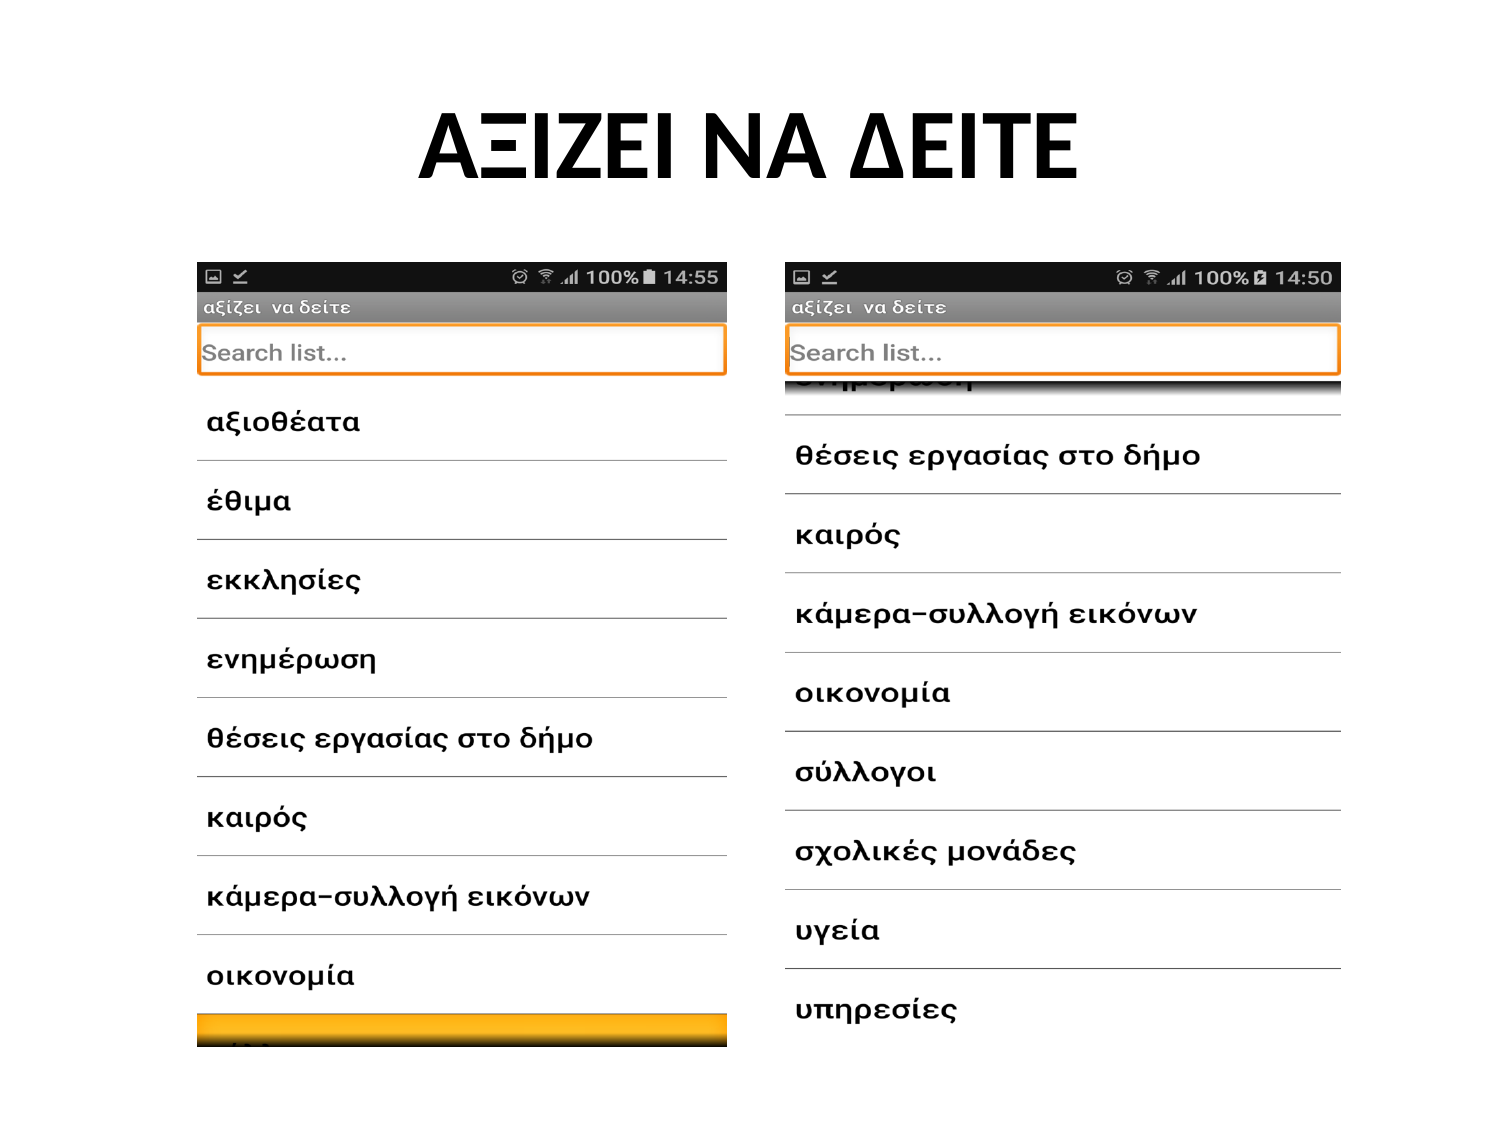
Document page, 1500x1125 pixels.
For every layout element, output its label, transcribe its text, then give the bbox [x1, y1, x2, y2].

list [785, 262, 1341, 1048]
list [197, 262, 727, 1048]
title ΑΞΙΖΕΙ ΝΑ ΔΕΙΤΕ [75, 45, 1425, 233]
